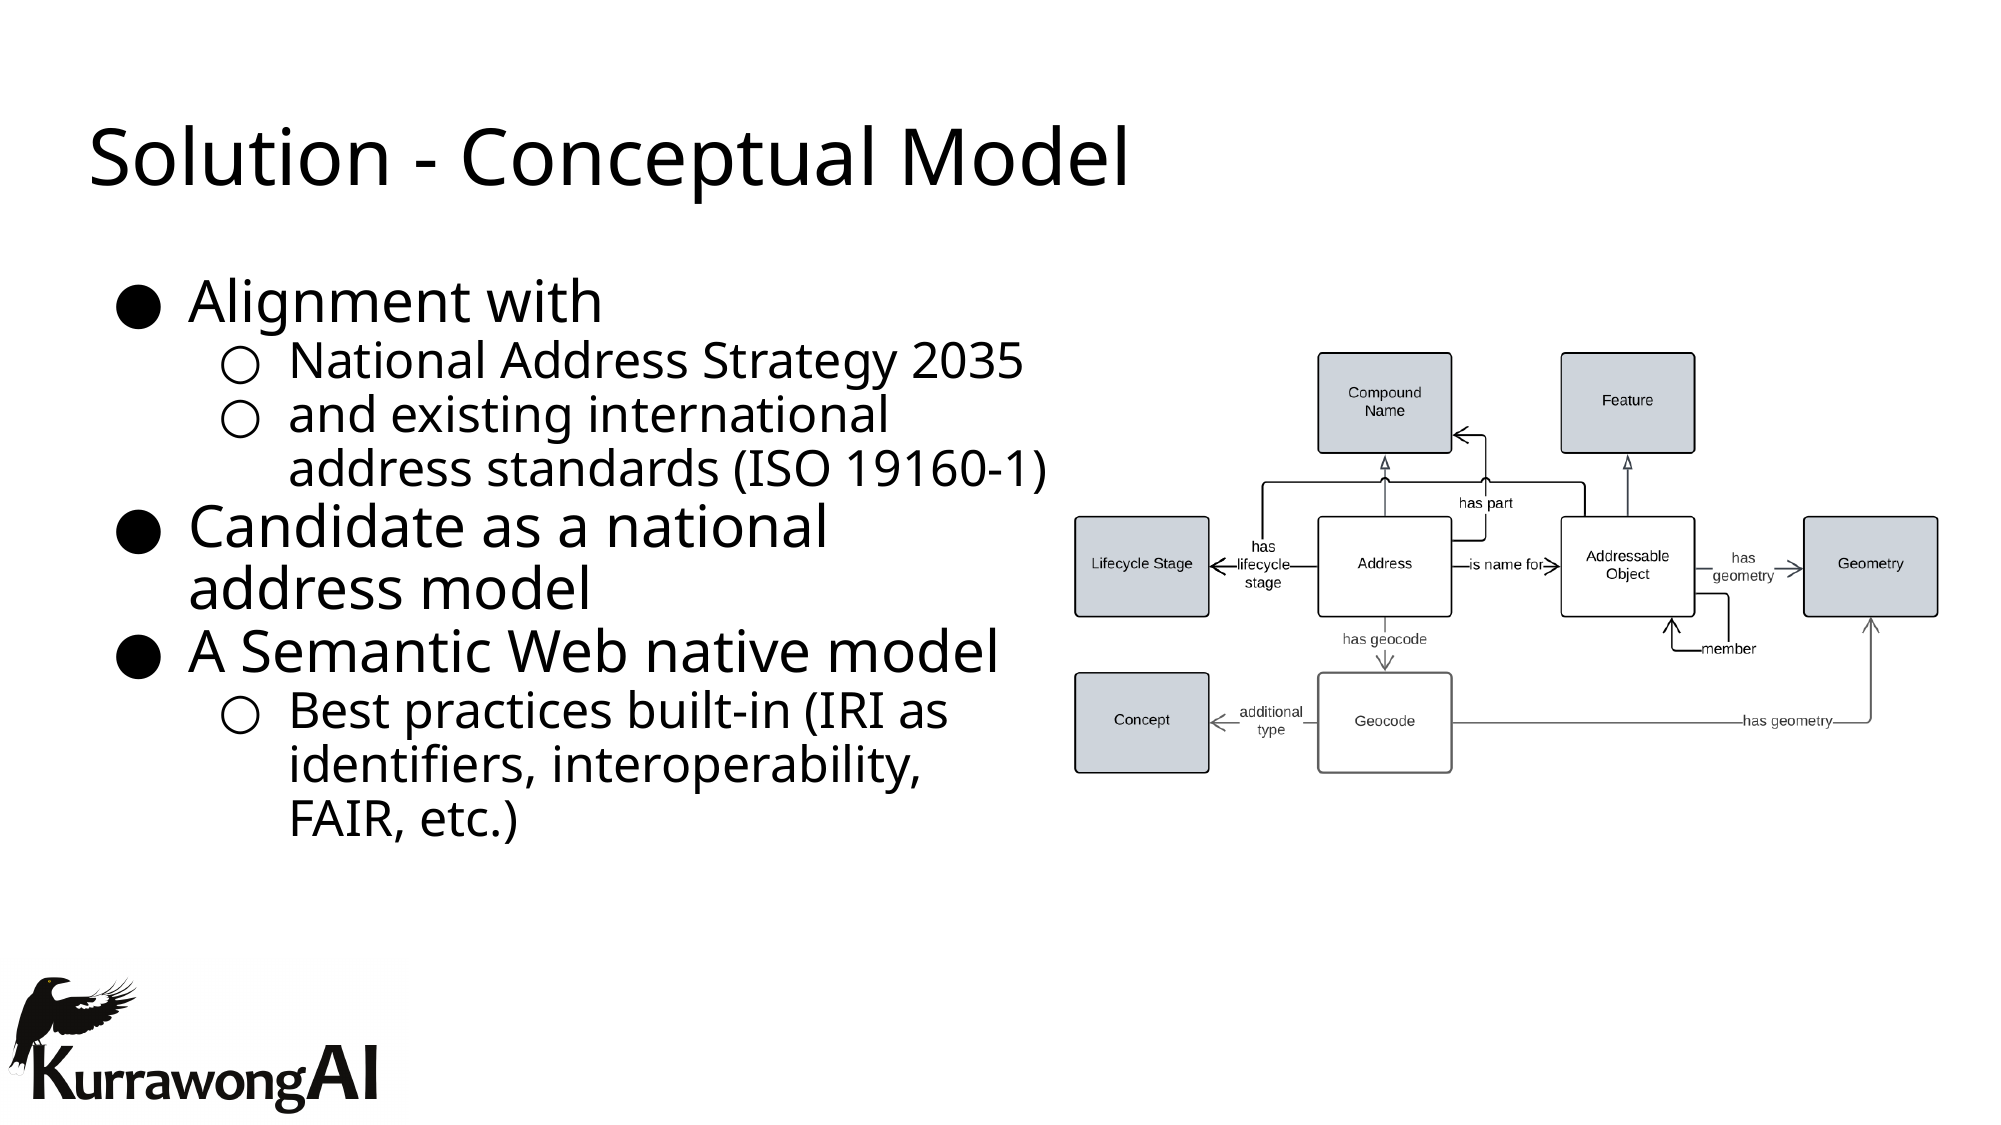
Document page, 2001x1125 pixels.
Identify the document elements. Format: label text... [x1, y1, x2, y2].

picture [1058, 336, 1954, 789]
list Alignment with National Address Strategy 2035 and existing international address standards (ISO 19160-1) Candidate as a national address model A Semantic Web native model Best practices built-in (IRI as identifiers, interoperability, FAIR, etc.) [68, 252, 1074, 1000]
picture [0, 958, 409, 1125]
title Solution - Conceptual Model [68, 97, 1932, 223]
